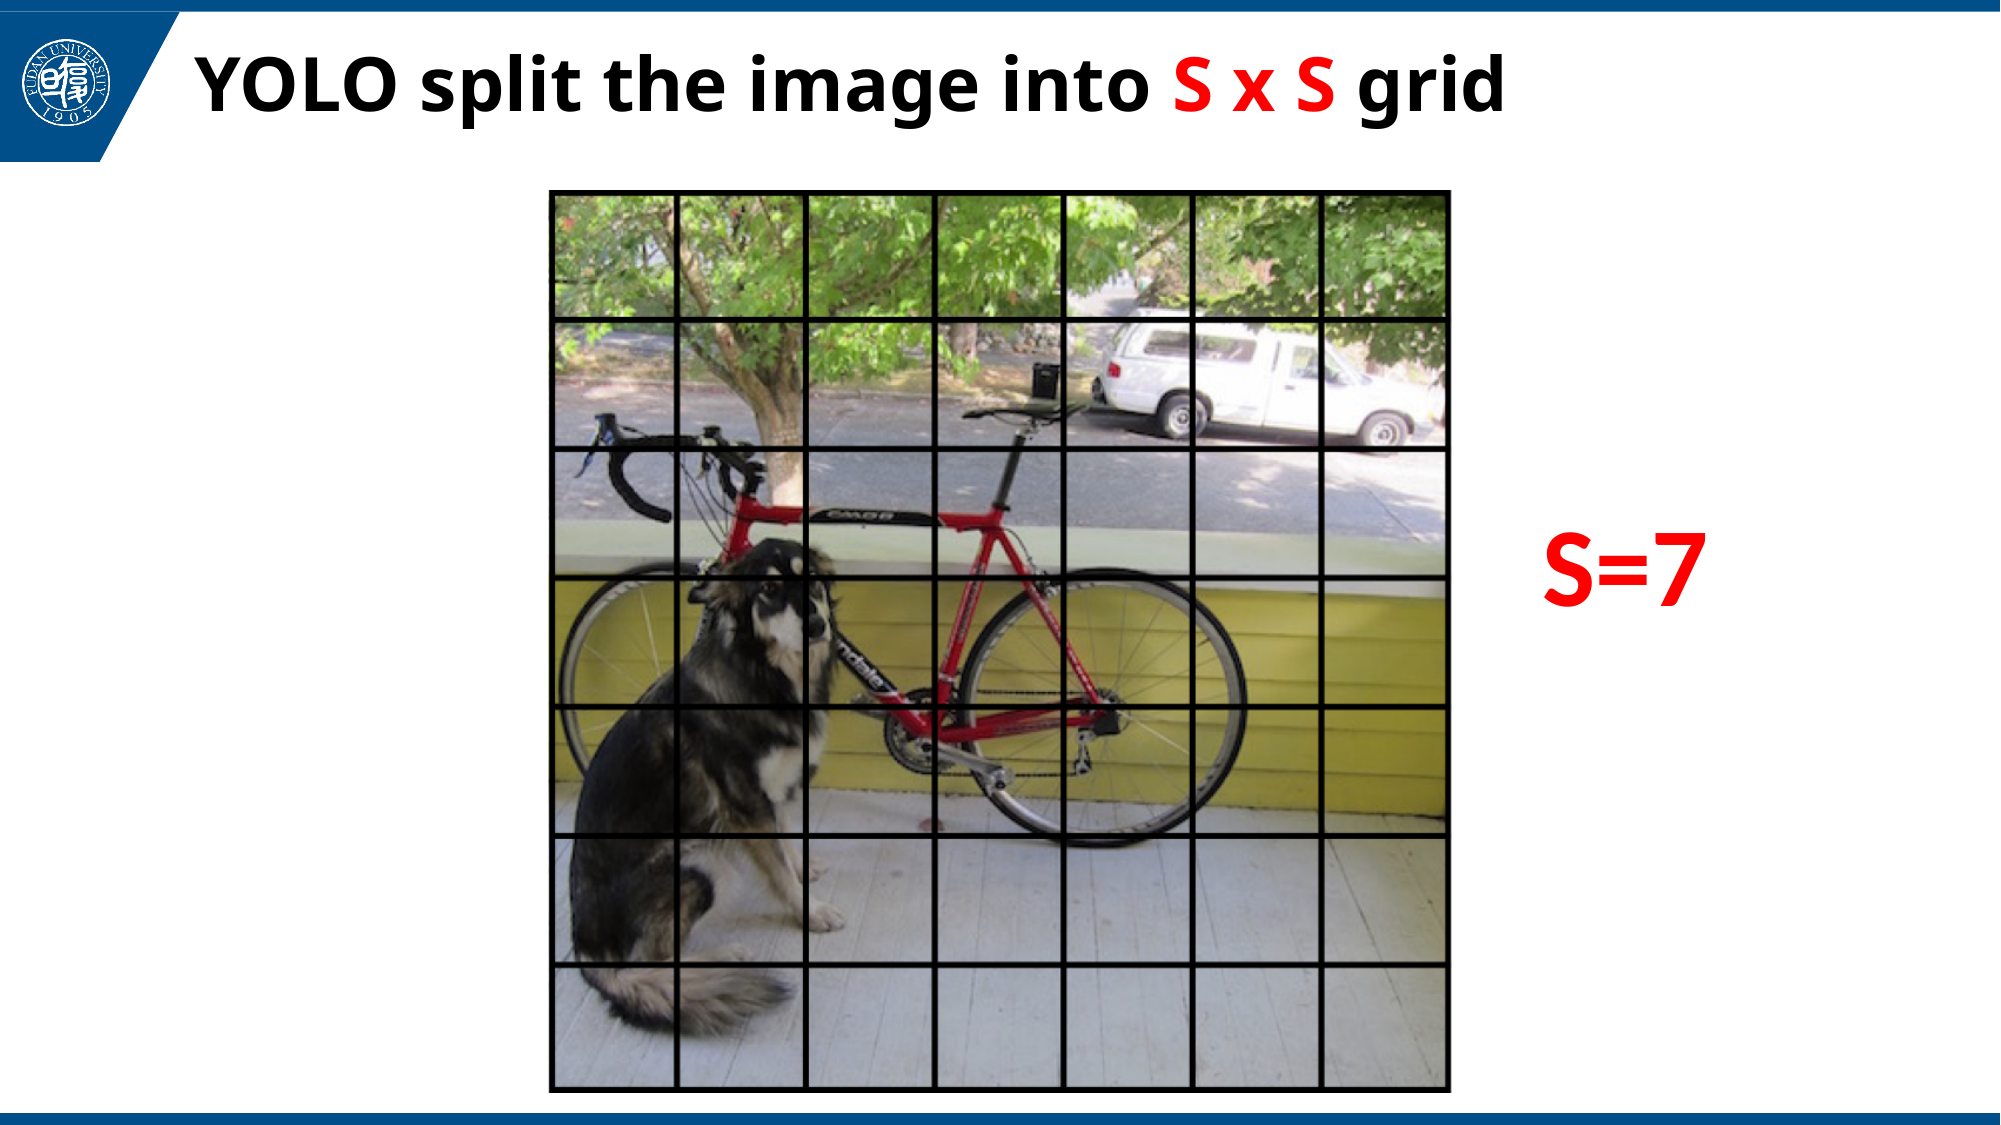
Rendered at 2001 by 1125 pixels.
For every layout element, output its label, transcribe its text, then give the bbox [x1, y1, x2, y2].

picture [22, 39, 110, 126]
picture [548, 190, 1452, 1093]
title YOLO split the image into S x S grid [179, 11, 1863, 162]
text_box S=7 [1527, 486, 1928, 637]
